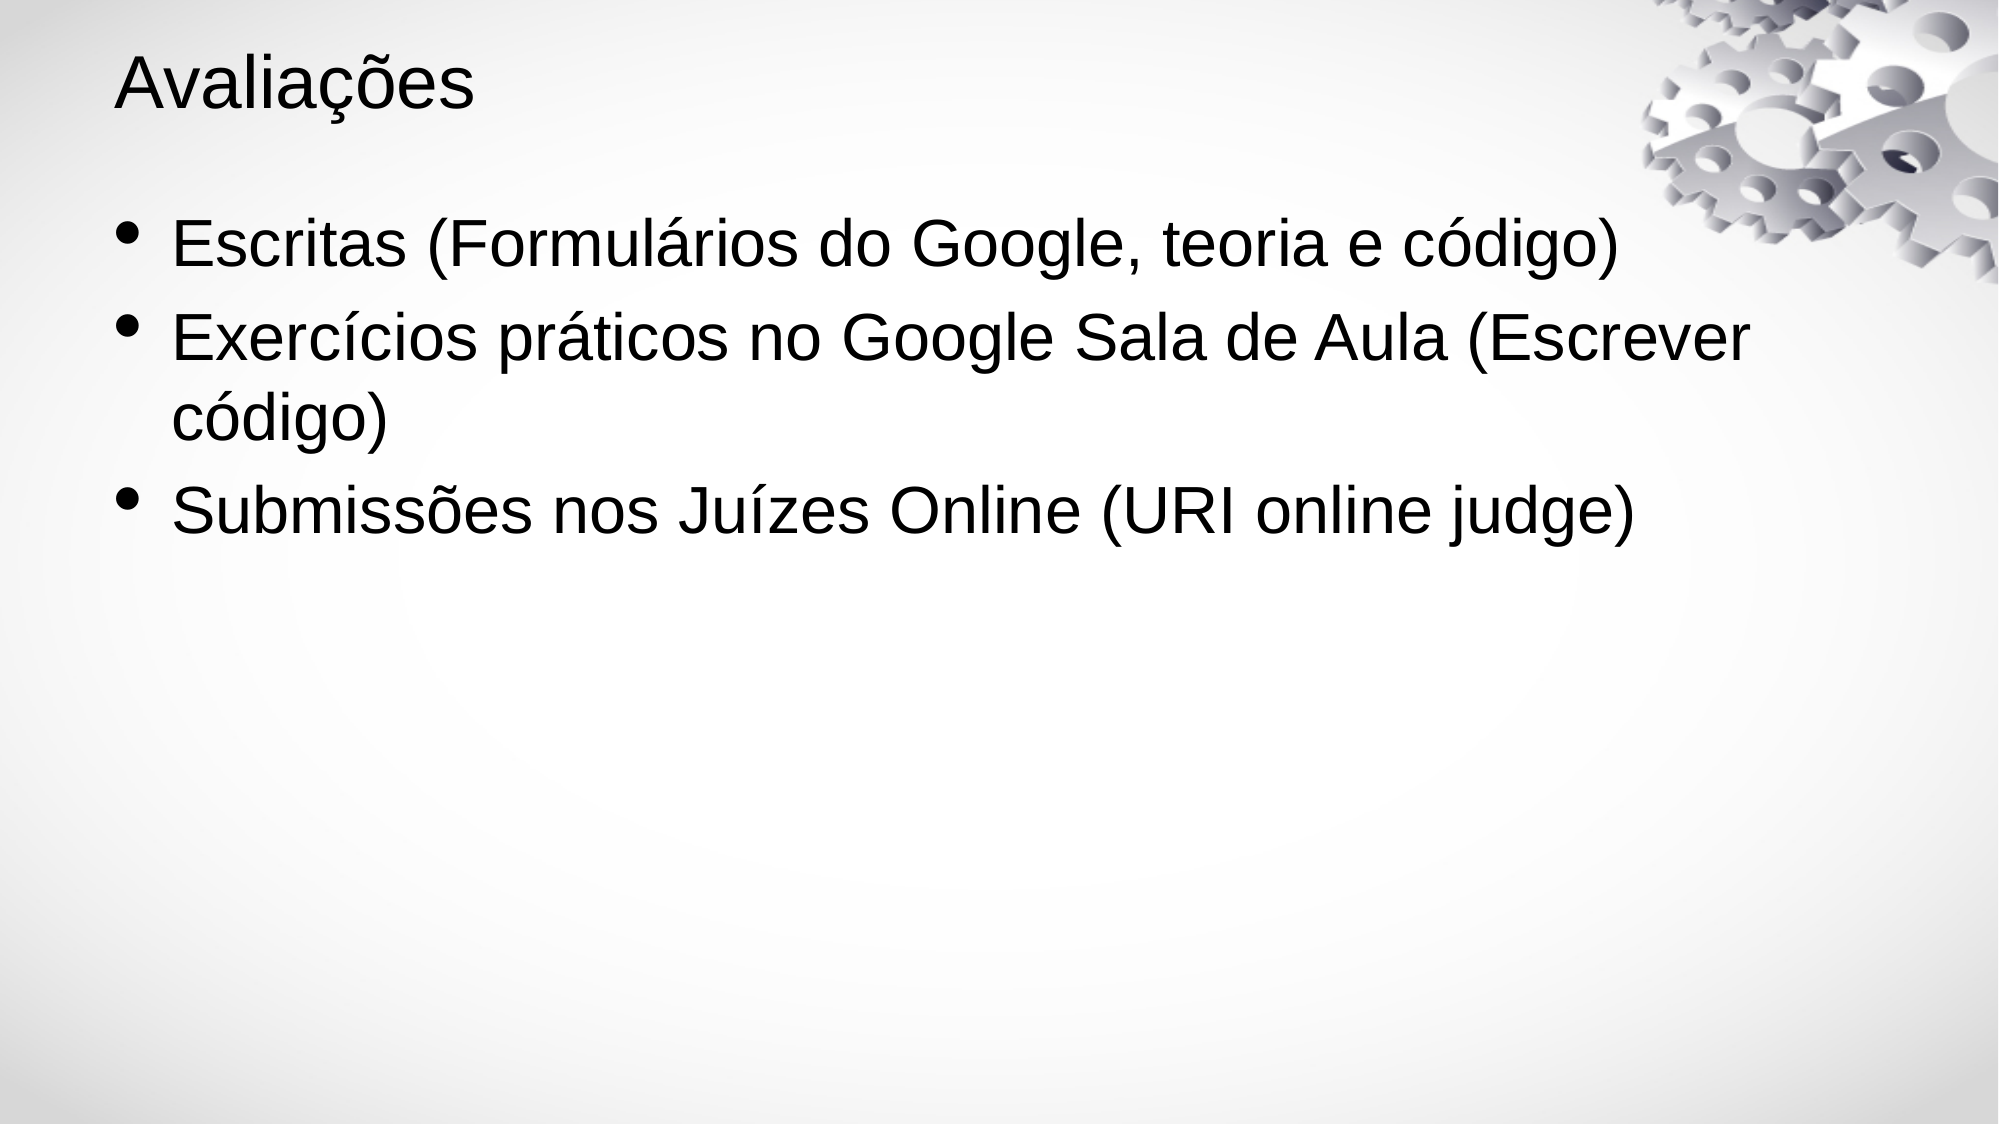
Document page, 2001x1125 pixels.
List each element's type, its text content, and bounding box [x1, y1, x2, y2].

picture [0, 0, 1999, 1124]
text_box Escritas (Formulários do Google, teoria e código) Exercícios práticos no Google Sala de Aula (Escrever código) Submissões nos Juízes Online (URI online judge) [99, 192, 1899, 1004]
text_box Avaliações [99, 31, 1899, 126]
